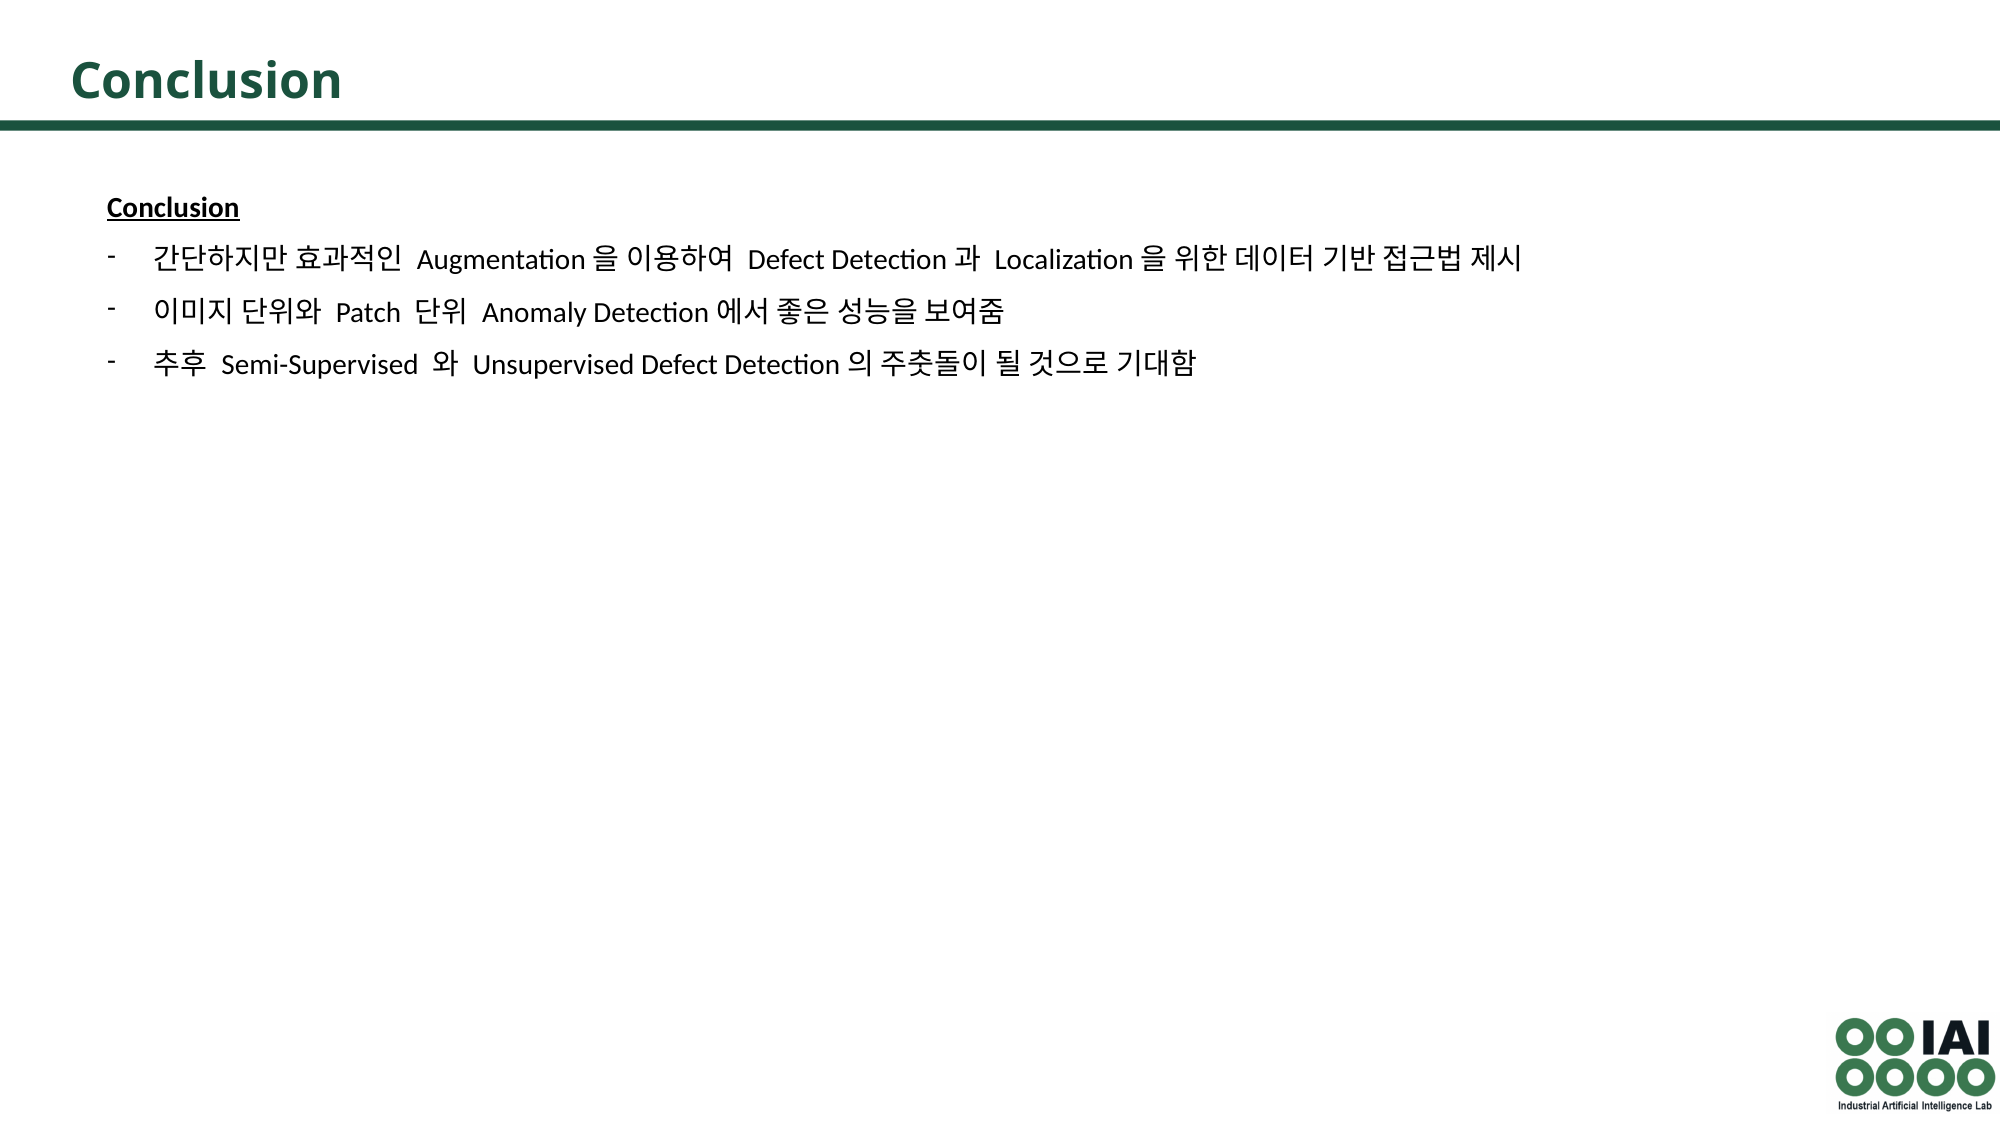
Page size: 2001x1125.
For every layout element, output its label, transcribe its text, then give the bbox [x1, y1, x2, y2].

title Conclusion [68, 46, 1438, 237]
picture [1826, 1012, 2000, 1114]
text_box Conclusion 간단하지만 효과적인 Augmentation을 이용하여 Defect Detection과 Localization을 위한 데이터 기반 접근법 제시 이미지 단위와 Patch 단위 Anomaly Detection에서 좋은 성능을 보여줌 추후 Semi-Supervised 와 Unsupervised Defect Detection의 주춧돌이 될 것으로 기대함 [92, 163, 1962, 388]
